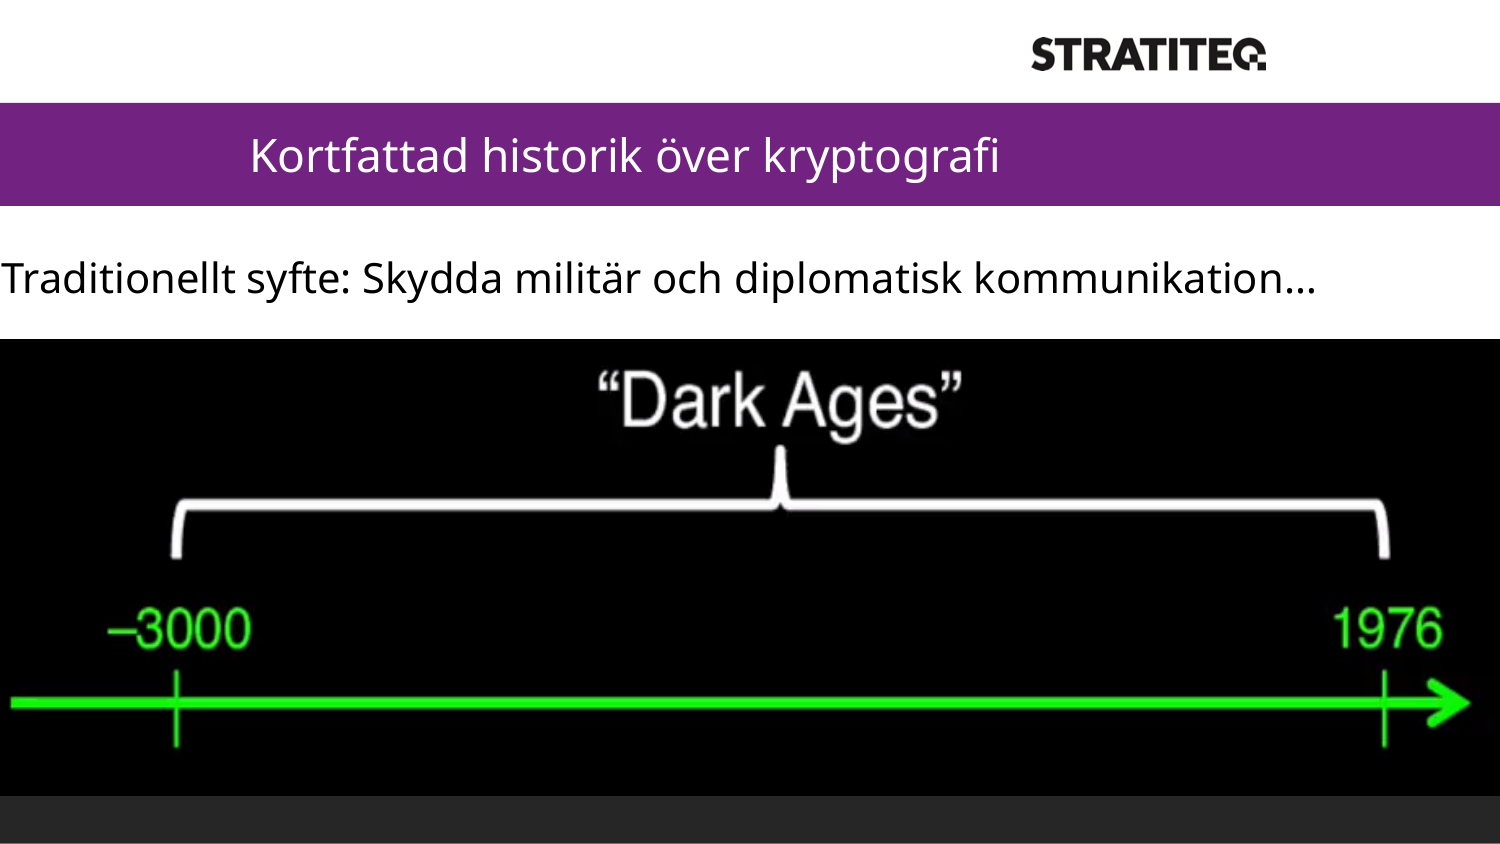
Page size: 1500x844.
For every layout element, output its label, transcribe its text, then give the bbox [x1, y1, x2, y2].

title Kortfattad historik över kryptografi [234, 117, 1266, 190]
picture [1031, 37, 1266, 71]
text_box Traditionellt syfte: Skydda militär och diplomatisk kommunikation… [0, 244, 1333, 310]
picture [0, 339, 1500, 796]
